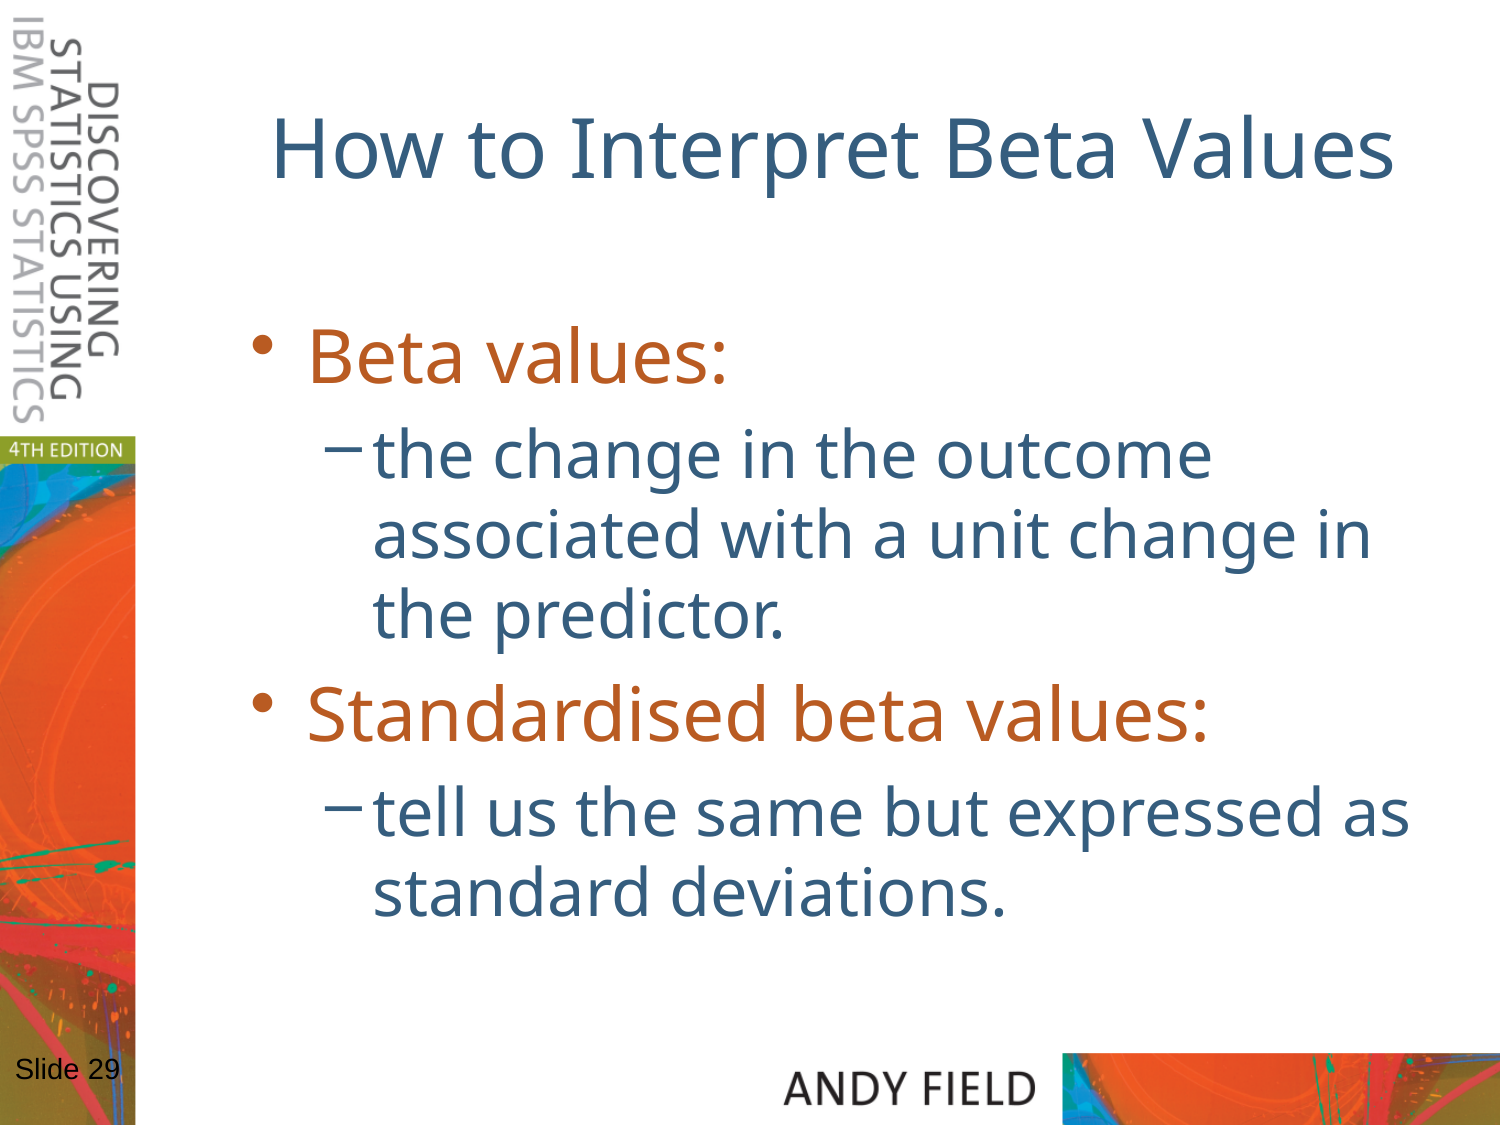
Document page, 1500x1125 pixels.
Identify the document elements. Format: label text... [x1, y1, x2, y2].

list Beta values: the change in the outcome associated with a unit change in the predictor. Standardised beta values: tell us the same but expressed as standard deviations. [235, 301, 1444, 961]
title How to Interpret Beta Values [218, 37, 1463, 261]
slide_number Slide 29 [0, 1042, 141, 1103]
